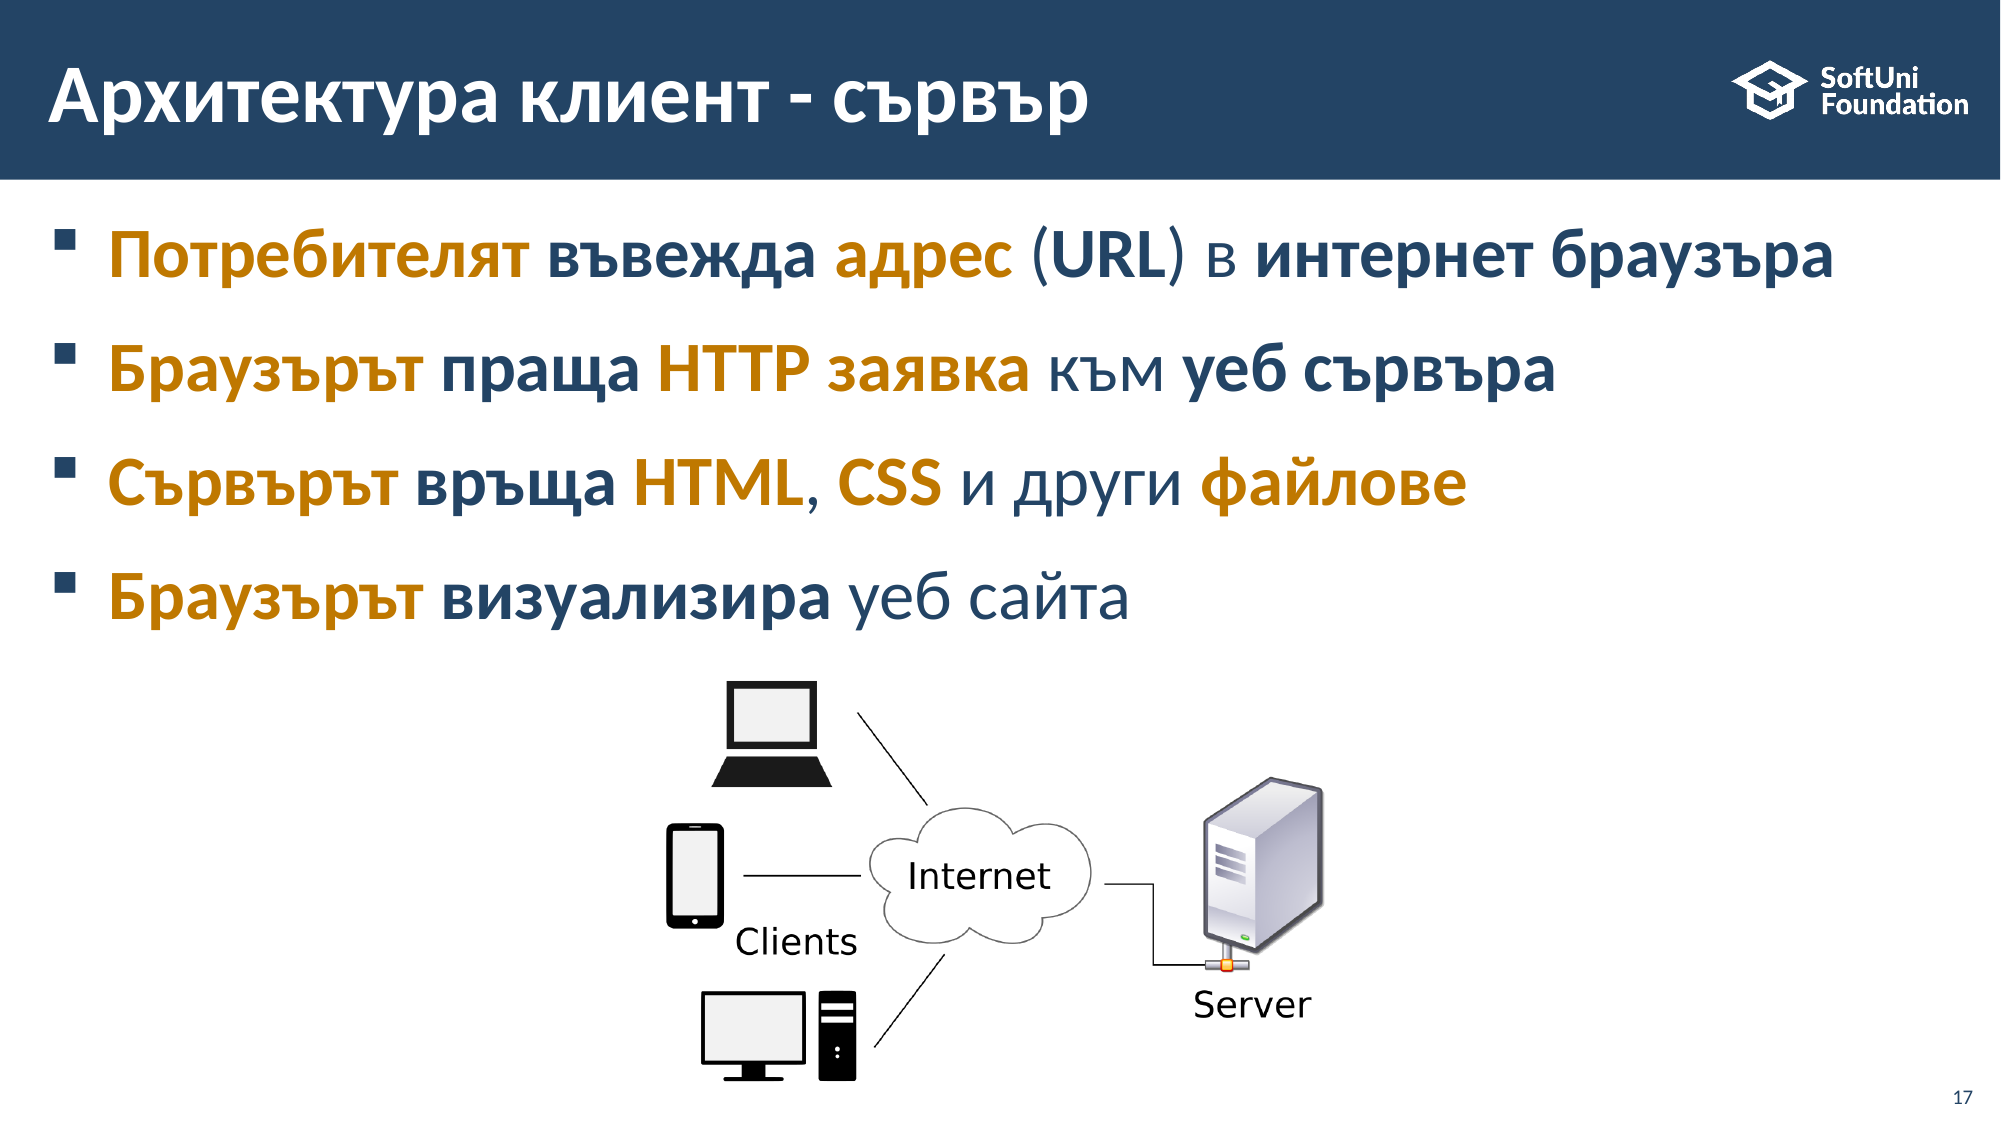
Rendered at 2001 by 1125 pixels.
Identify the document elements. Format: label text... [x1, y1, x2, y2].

picture [602, 649, 1357, 1102]
picture [1731, 60, 1968, 120]
list Потребителят въвежда адрес (URL) в интернет браузъра Браузърът праща HTTP заявка към уеб сървъра Сървърът връща HTML, CSS и други файлове Браузърът визуализира уеб сайта [31, 196, 1970, 1104]
title Архитектура клиент - сървър [31, 16, 1716, 162]
slide_number 17 [1927, 1067, 1989, 1117]
